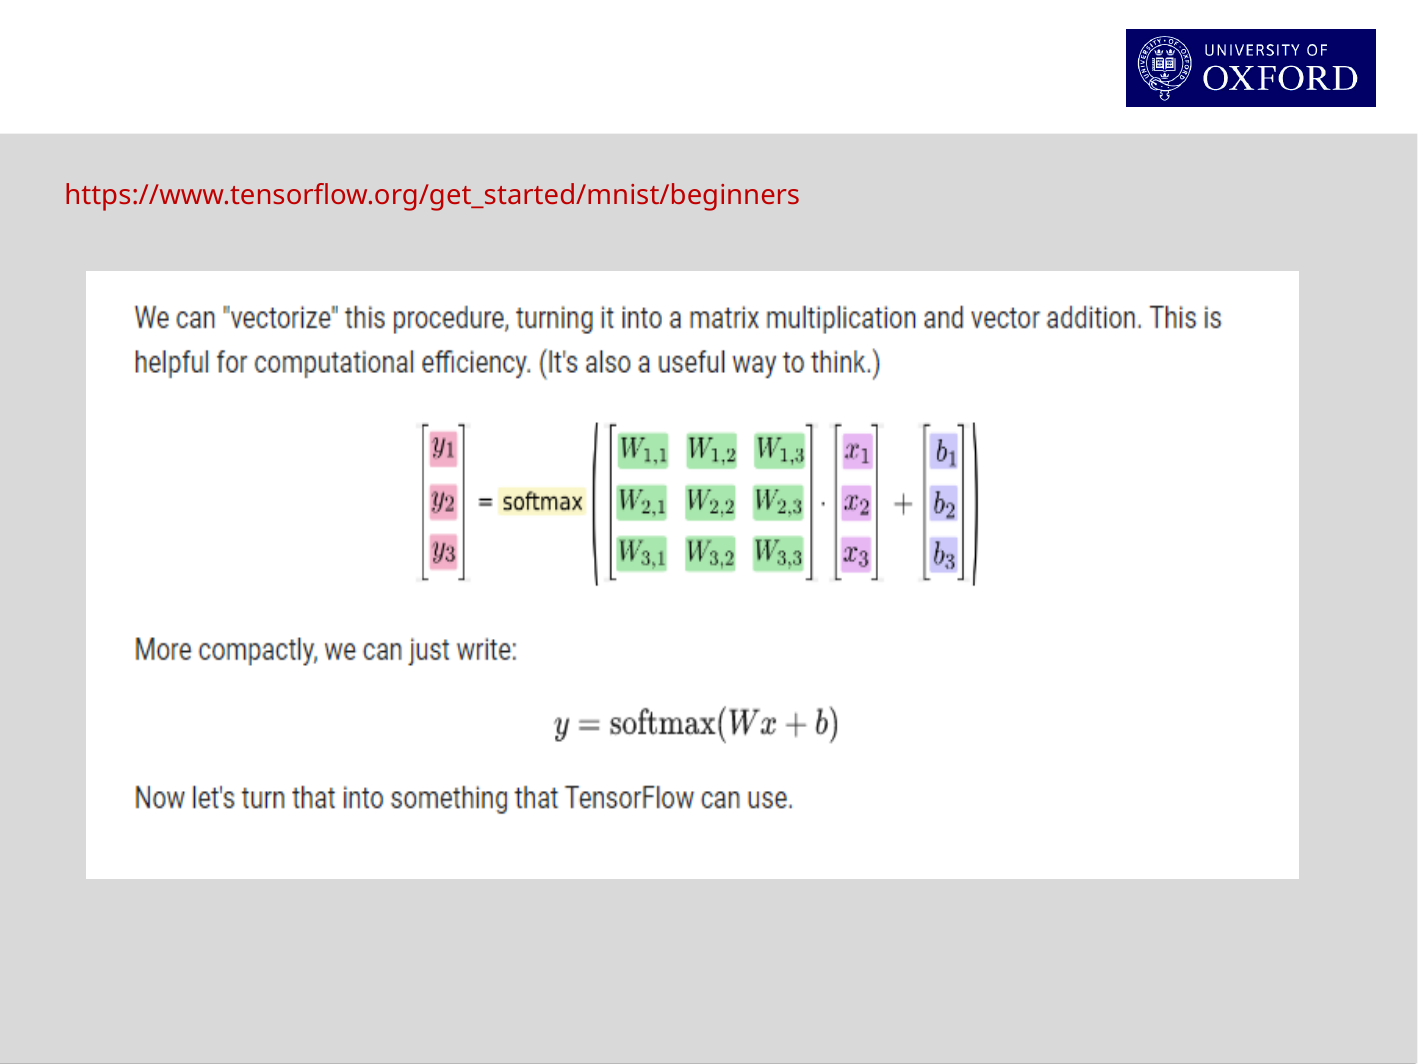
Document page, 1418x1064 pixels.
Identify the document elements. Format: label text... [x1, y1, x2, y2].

text_box https://www.tensorflow.org/get_started/mnist/beginners [50, 153, 1306, 217]
picture [86, 271, 1299, 880]
picture [1126, 29, 1376, 107]
